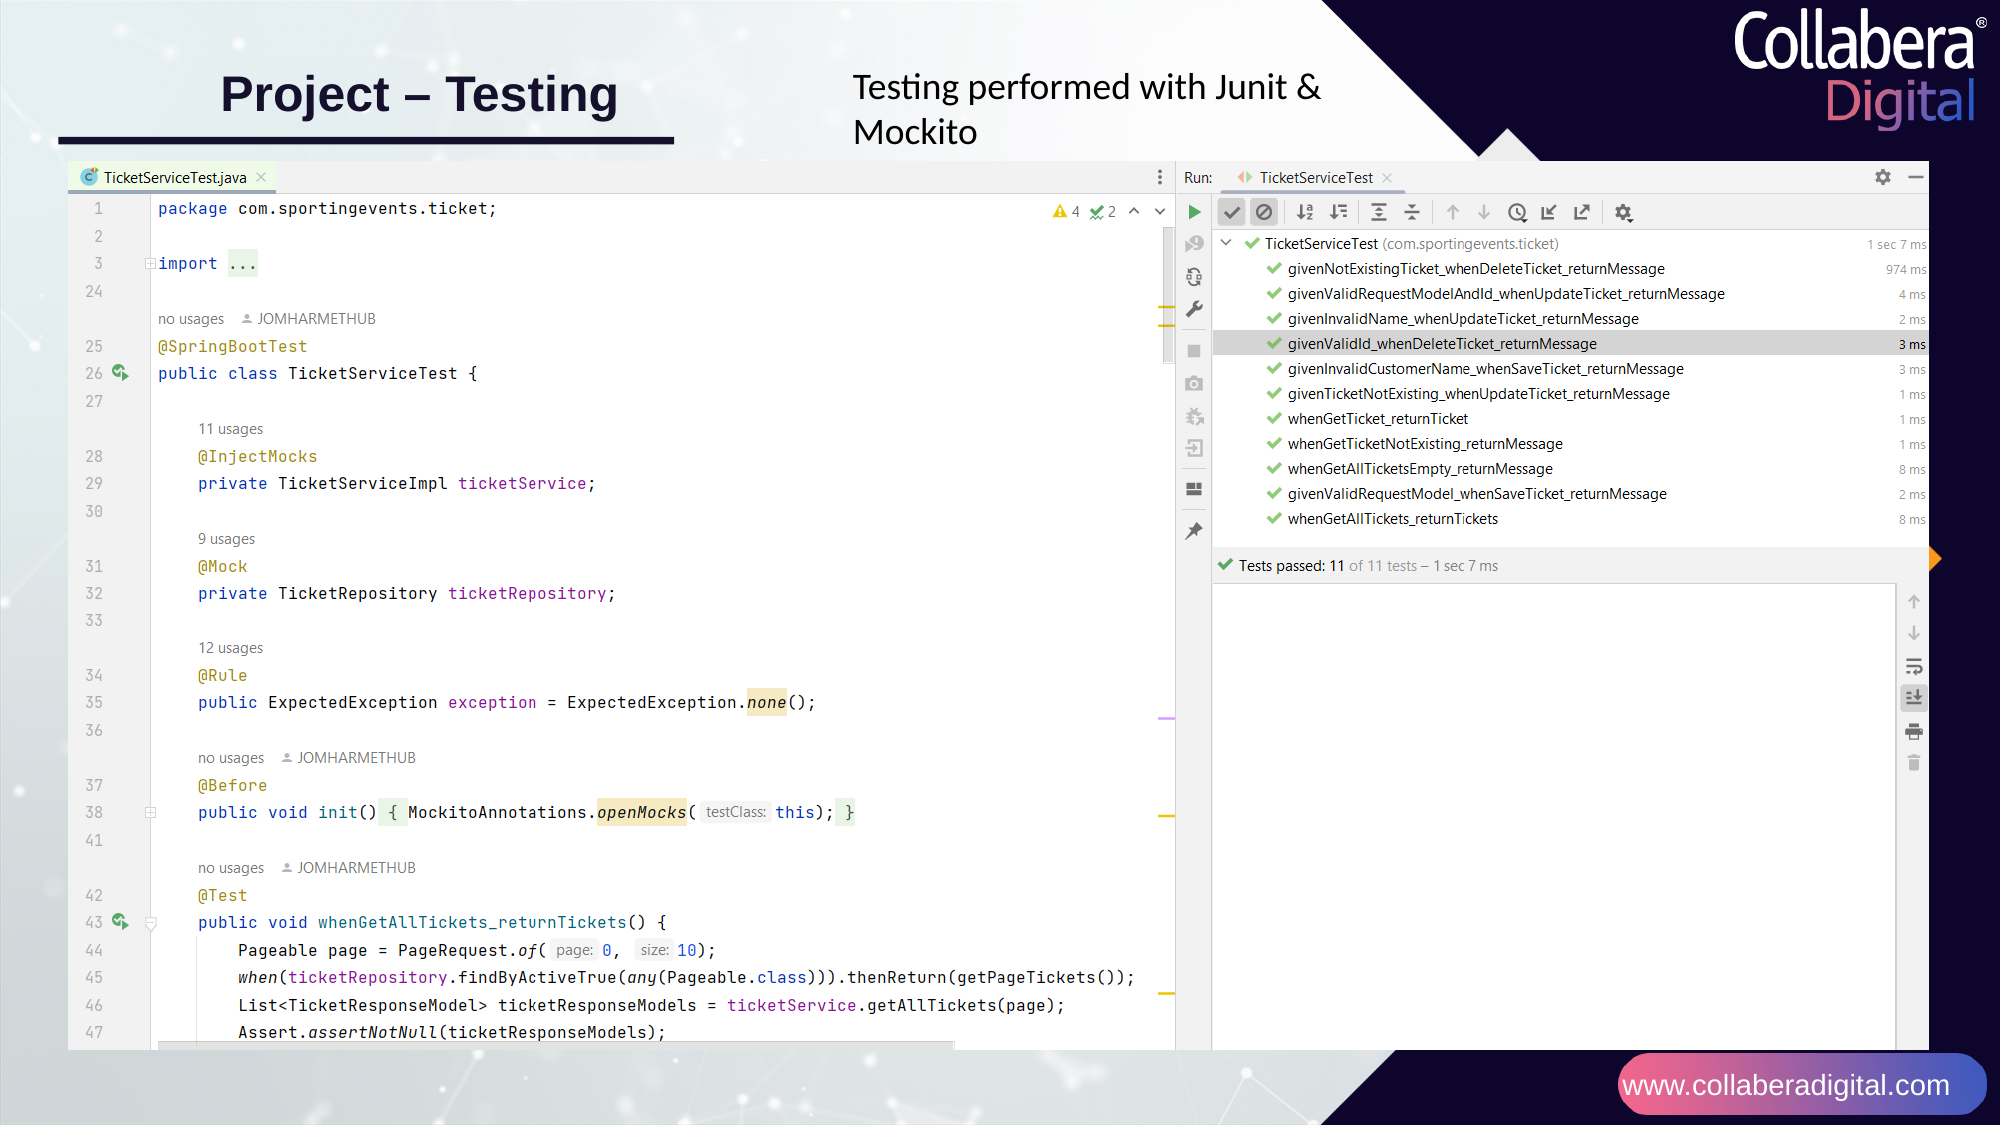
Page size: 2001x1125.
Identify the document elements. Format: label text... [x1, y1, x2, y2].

picture [0, 0, 2000, 1125]
text_box Project – Testing [58, 54, 782, 129]
text_box [57, 136, 675, 145]
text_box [1618, 1053, 1987, 1115]
text_box Testing performed with Junit & Mockito [838, 55, 1347, 160]
